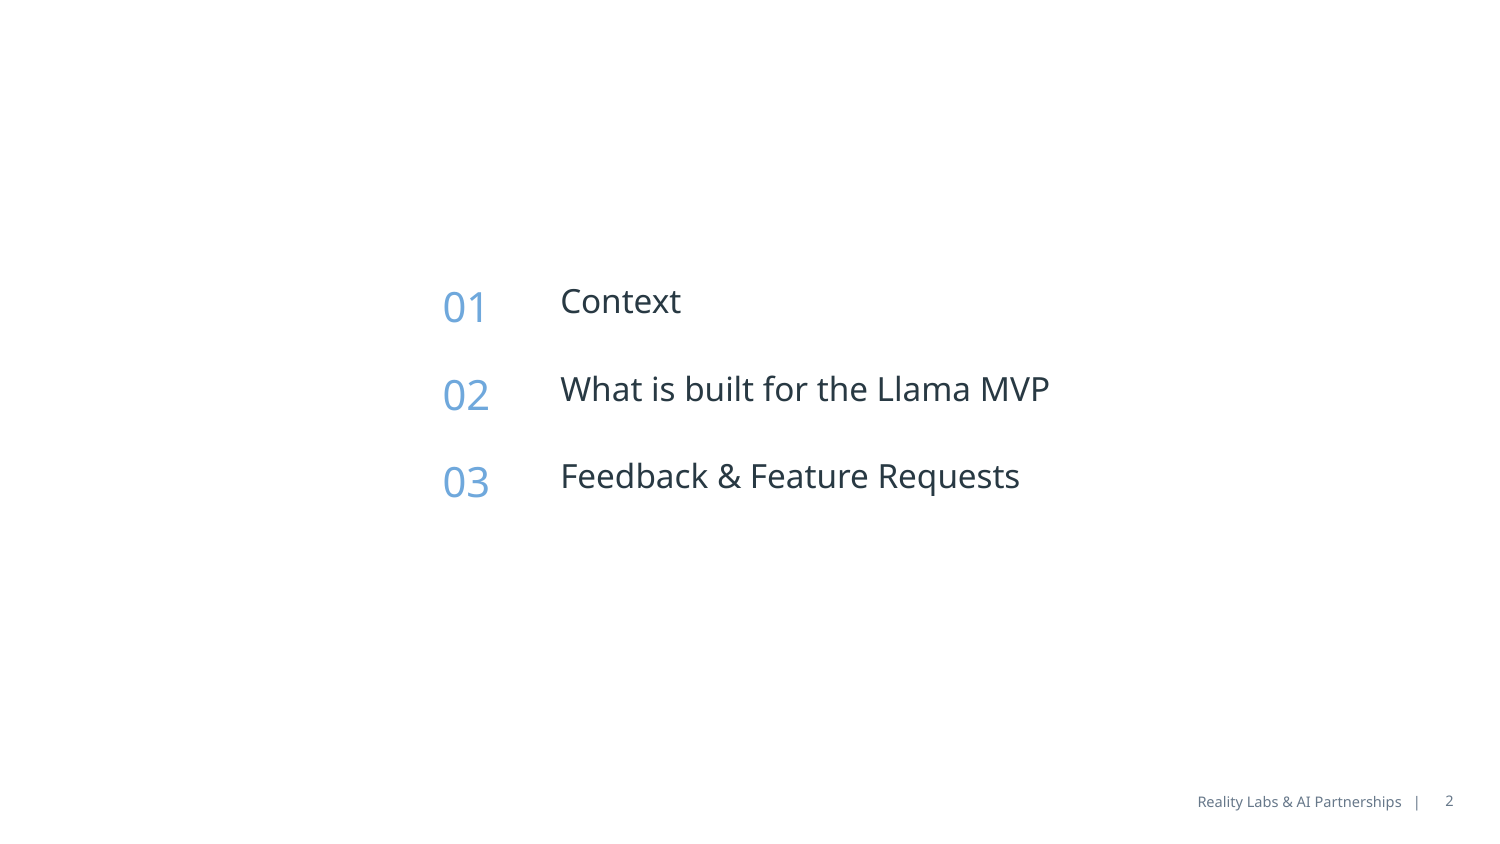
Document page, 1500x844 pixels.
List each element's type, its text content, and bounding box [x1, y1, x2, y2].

text_box Reality Labs & AI Partnerships | [1093, 791, 1378, 811]
list 01 02 03 [442, 268, 597, 623]
slide_number ‹#› [1378, 777, 1469, 842]
list Context What is built for the Llama MVP Feedback & Feature Requests [560, 270, 1117, 625]
